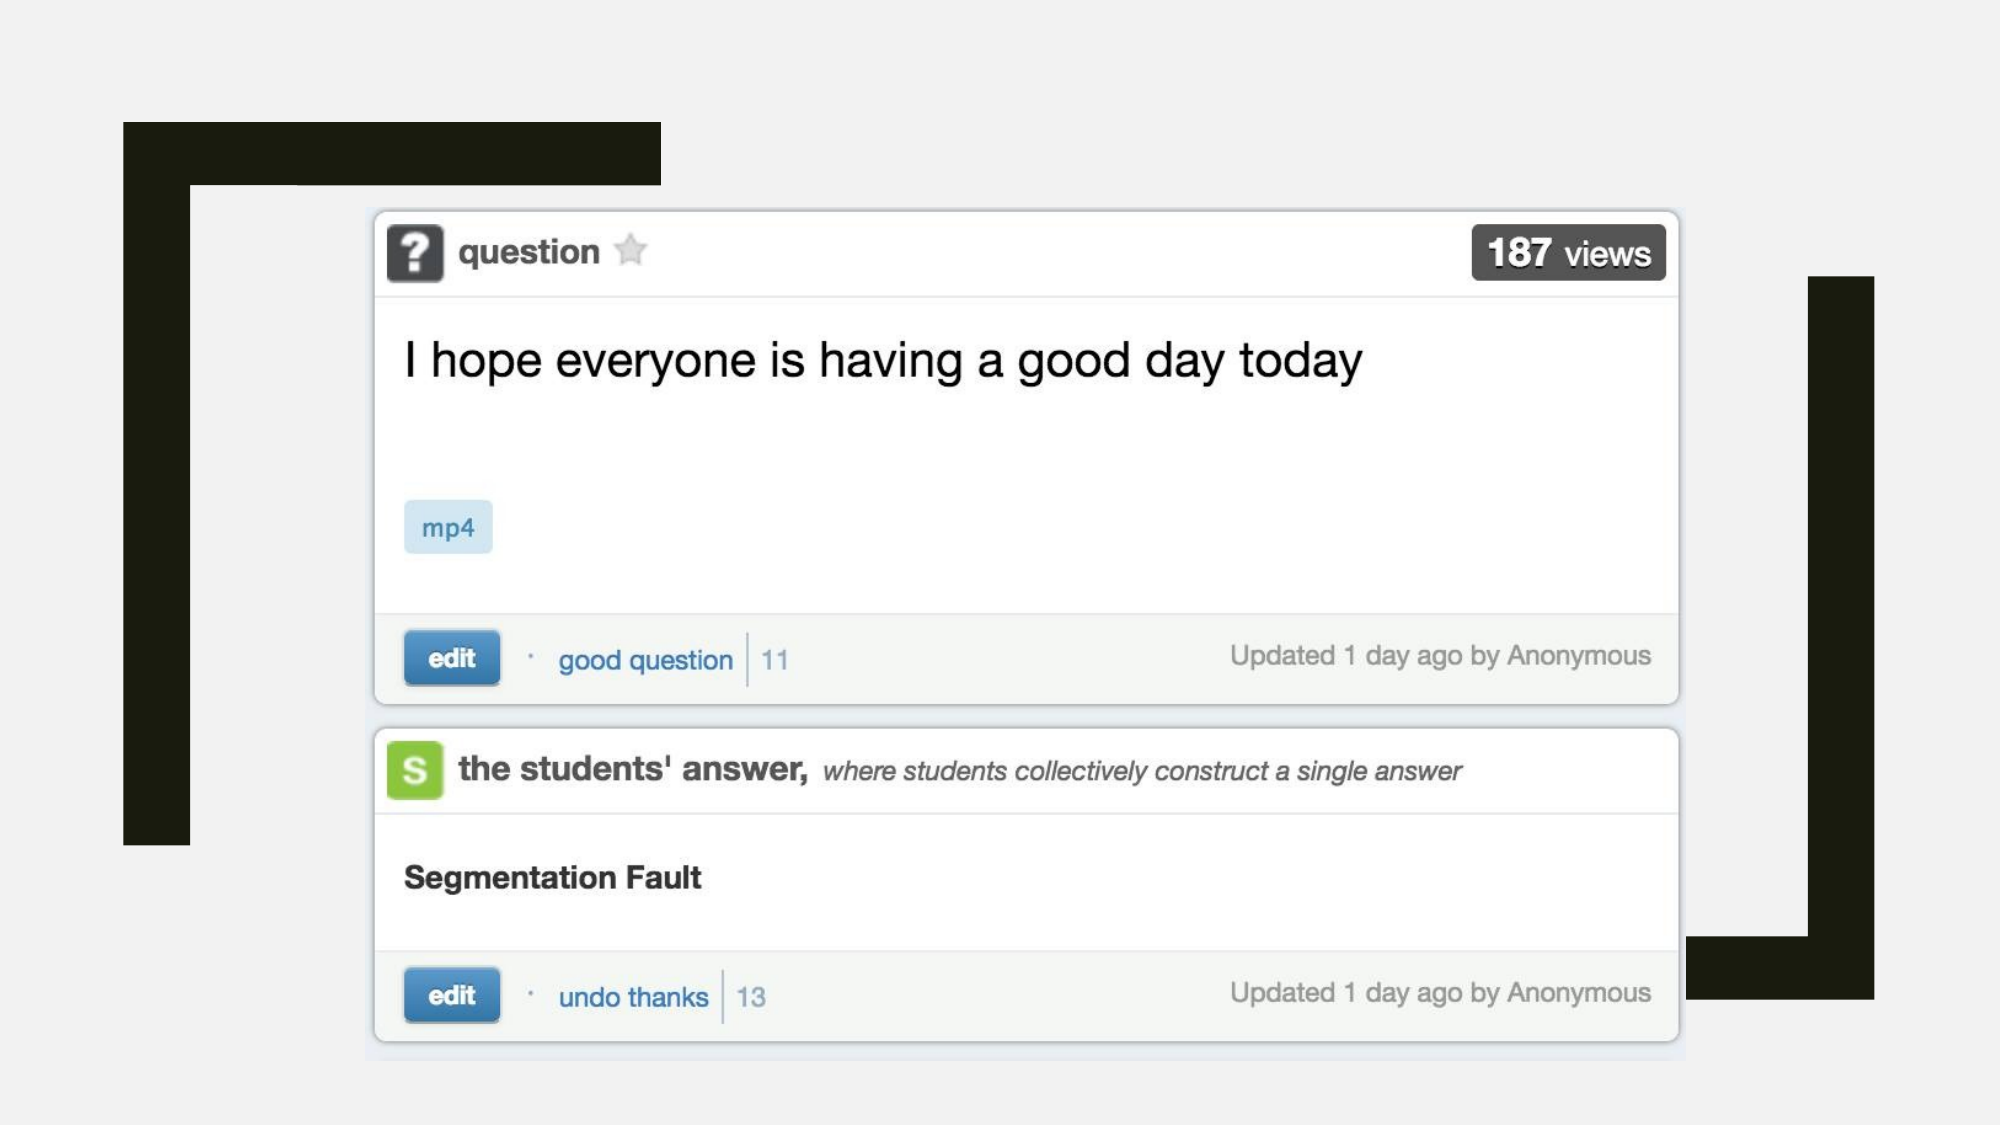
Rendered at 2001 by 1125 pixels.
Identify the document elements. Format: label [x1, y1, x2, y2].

picture [364, 207, 1686, 1061]
